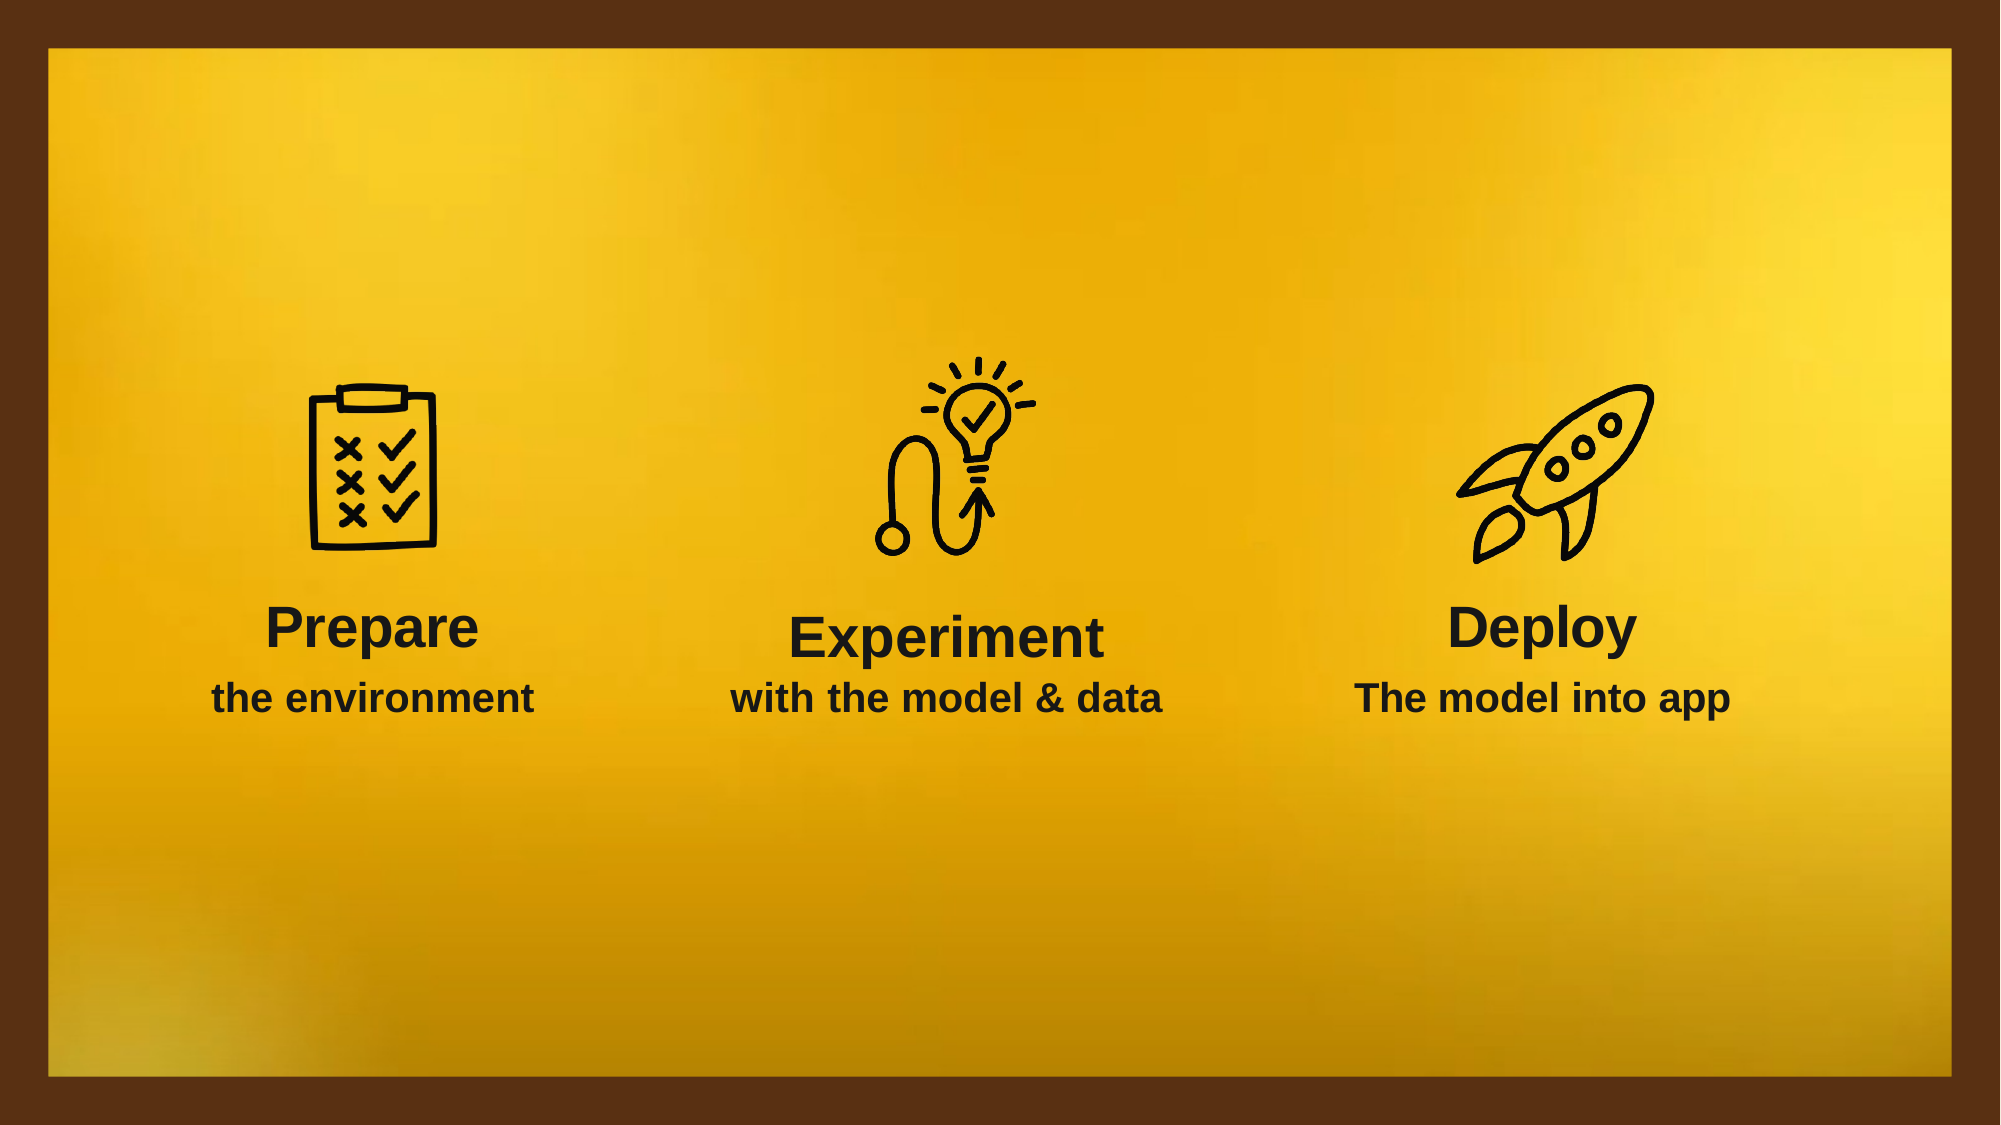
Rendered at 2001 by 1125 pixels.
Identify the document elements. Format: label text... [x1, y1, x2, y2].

picture [49, 49, 1951, 1075]
text_box Deploy The model into app [1273, 570, 1812, 721]
text_box Prepare the environment [195, 570, 550, 721]
text_box [1438, 356, 1677, 570]
text_box [0, 0, 2000, 1125]
text_box [841, 346, 1066, 571]
text_box [253, 346, 492, 570]
text_box Experiment with the model & data [716, 596, 1177, 721]
